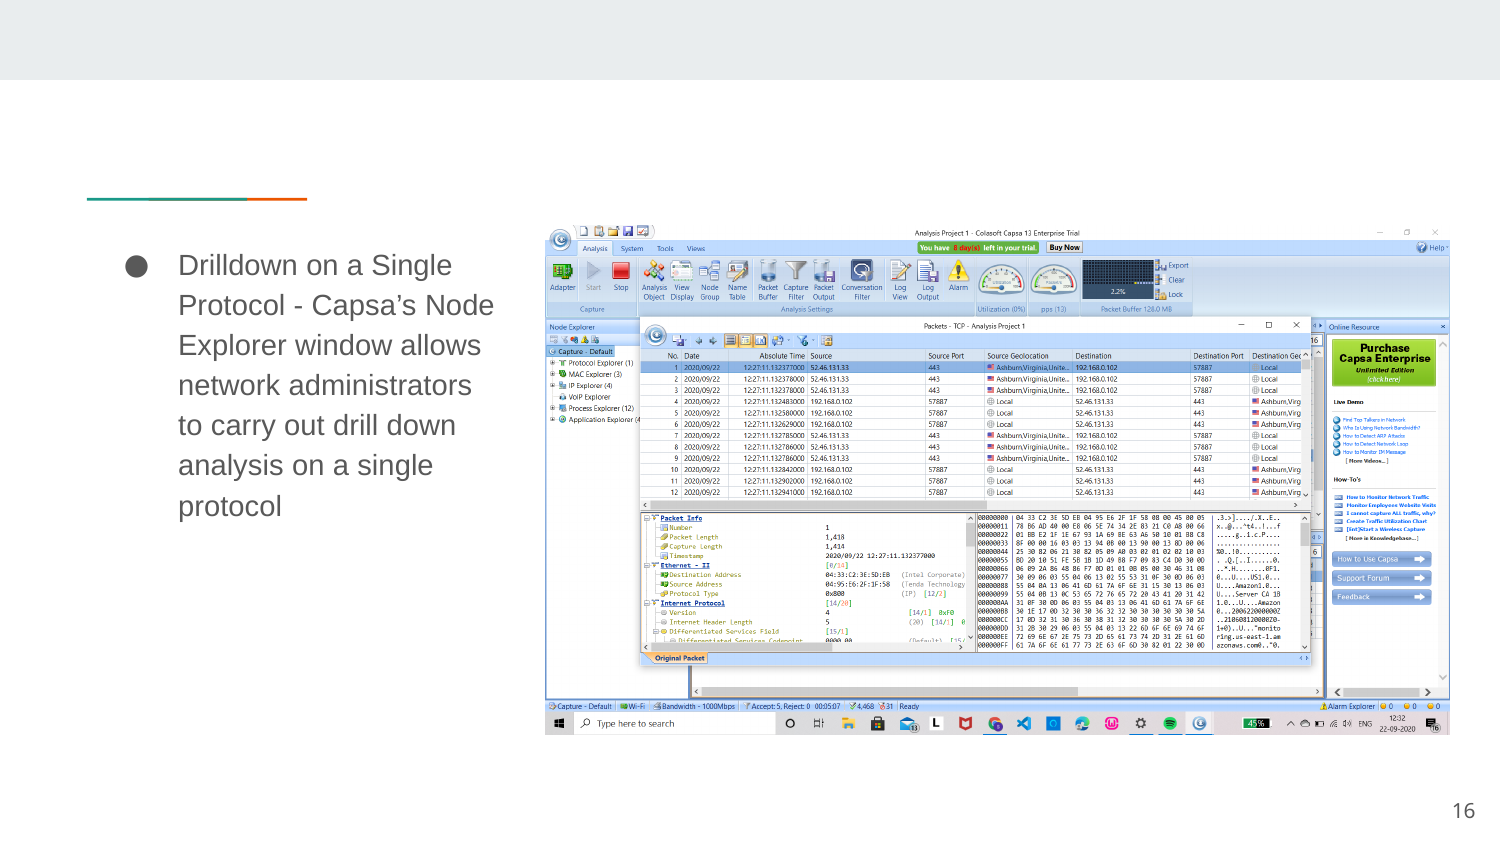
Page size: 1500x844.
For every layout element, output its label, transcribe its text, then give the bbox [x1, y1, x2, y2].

picture [545, 225, 1451, 735]
list Drilldown on a Single Protocol - Capsa’s Node Explorer window allows network administrators to carry out drill down analysis on a single protocol [88, 225, 515, 707]
slide_number ‹#› [1400, 779, 1491, 844]
